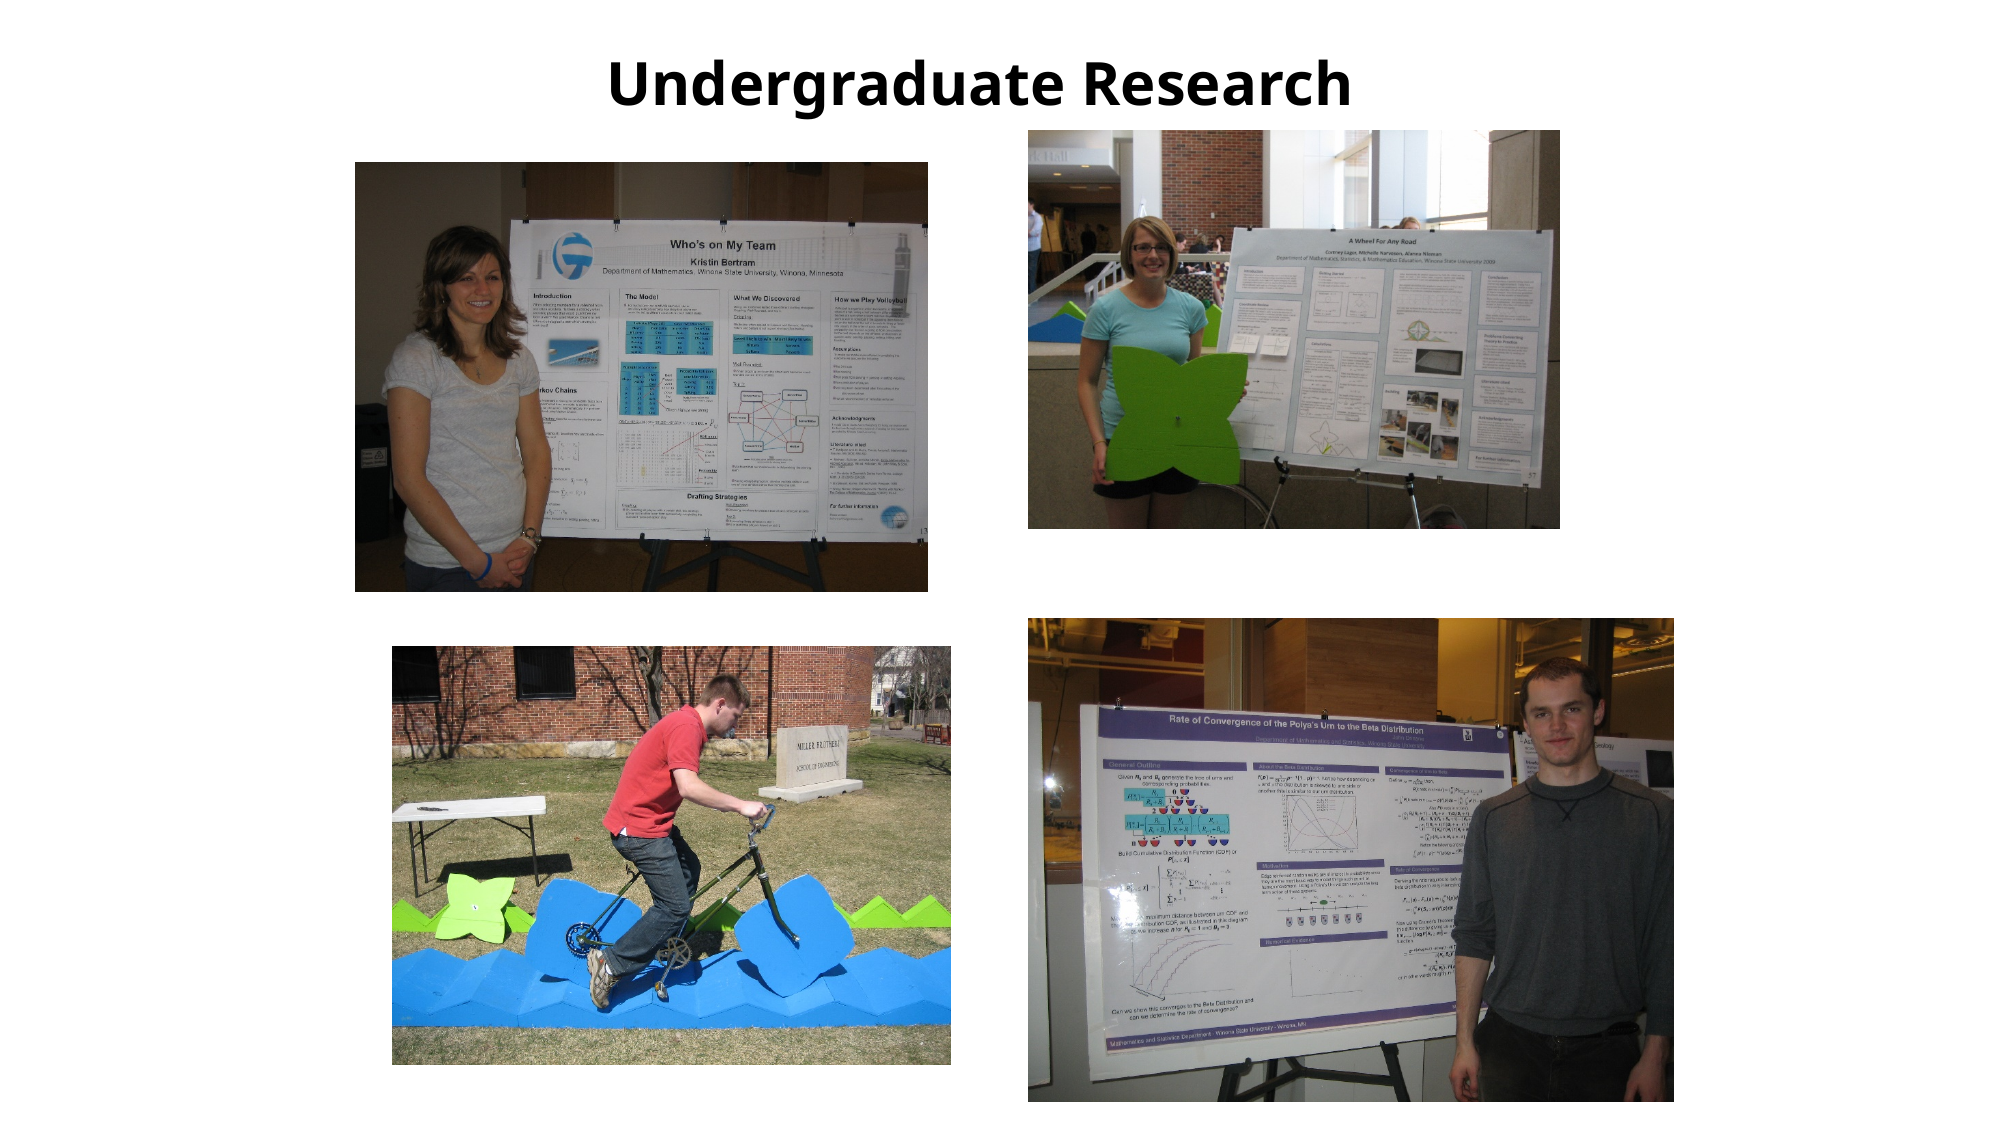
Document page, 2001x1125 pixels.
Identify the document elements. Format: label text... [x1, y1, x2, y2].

picture [355, 162, 928, 592]
picture [392, 646, 951, 1065]
text_box Undergraduate Research [591, 37, 1371, 125]
picture [1028, 130, 1560, 529]
picture [1028, 618, 1674, 1102]
